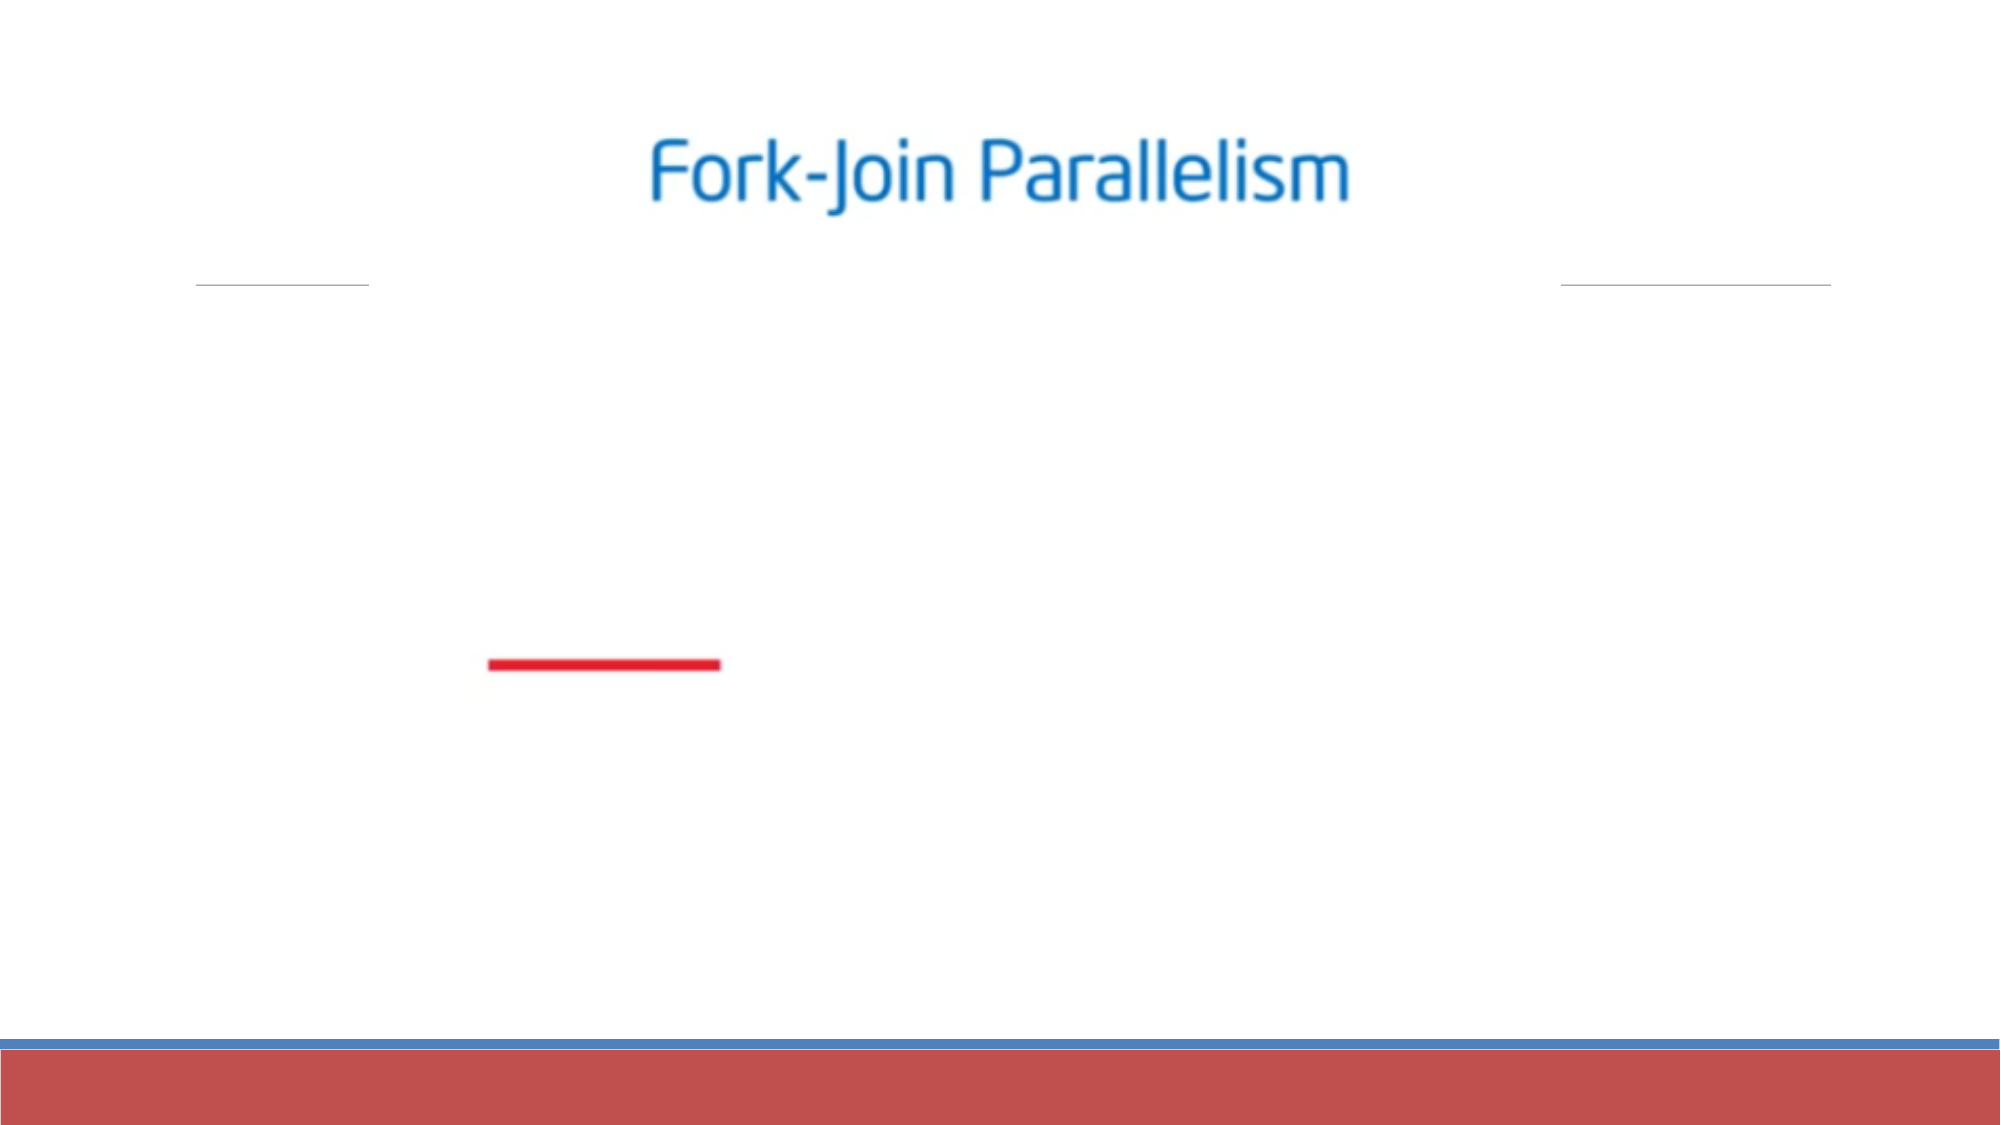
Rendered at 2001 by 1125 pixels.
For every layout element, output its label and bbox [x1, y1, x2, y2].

picture [369, 60, 1561, 974]
